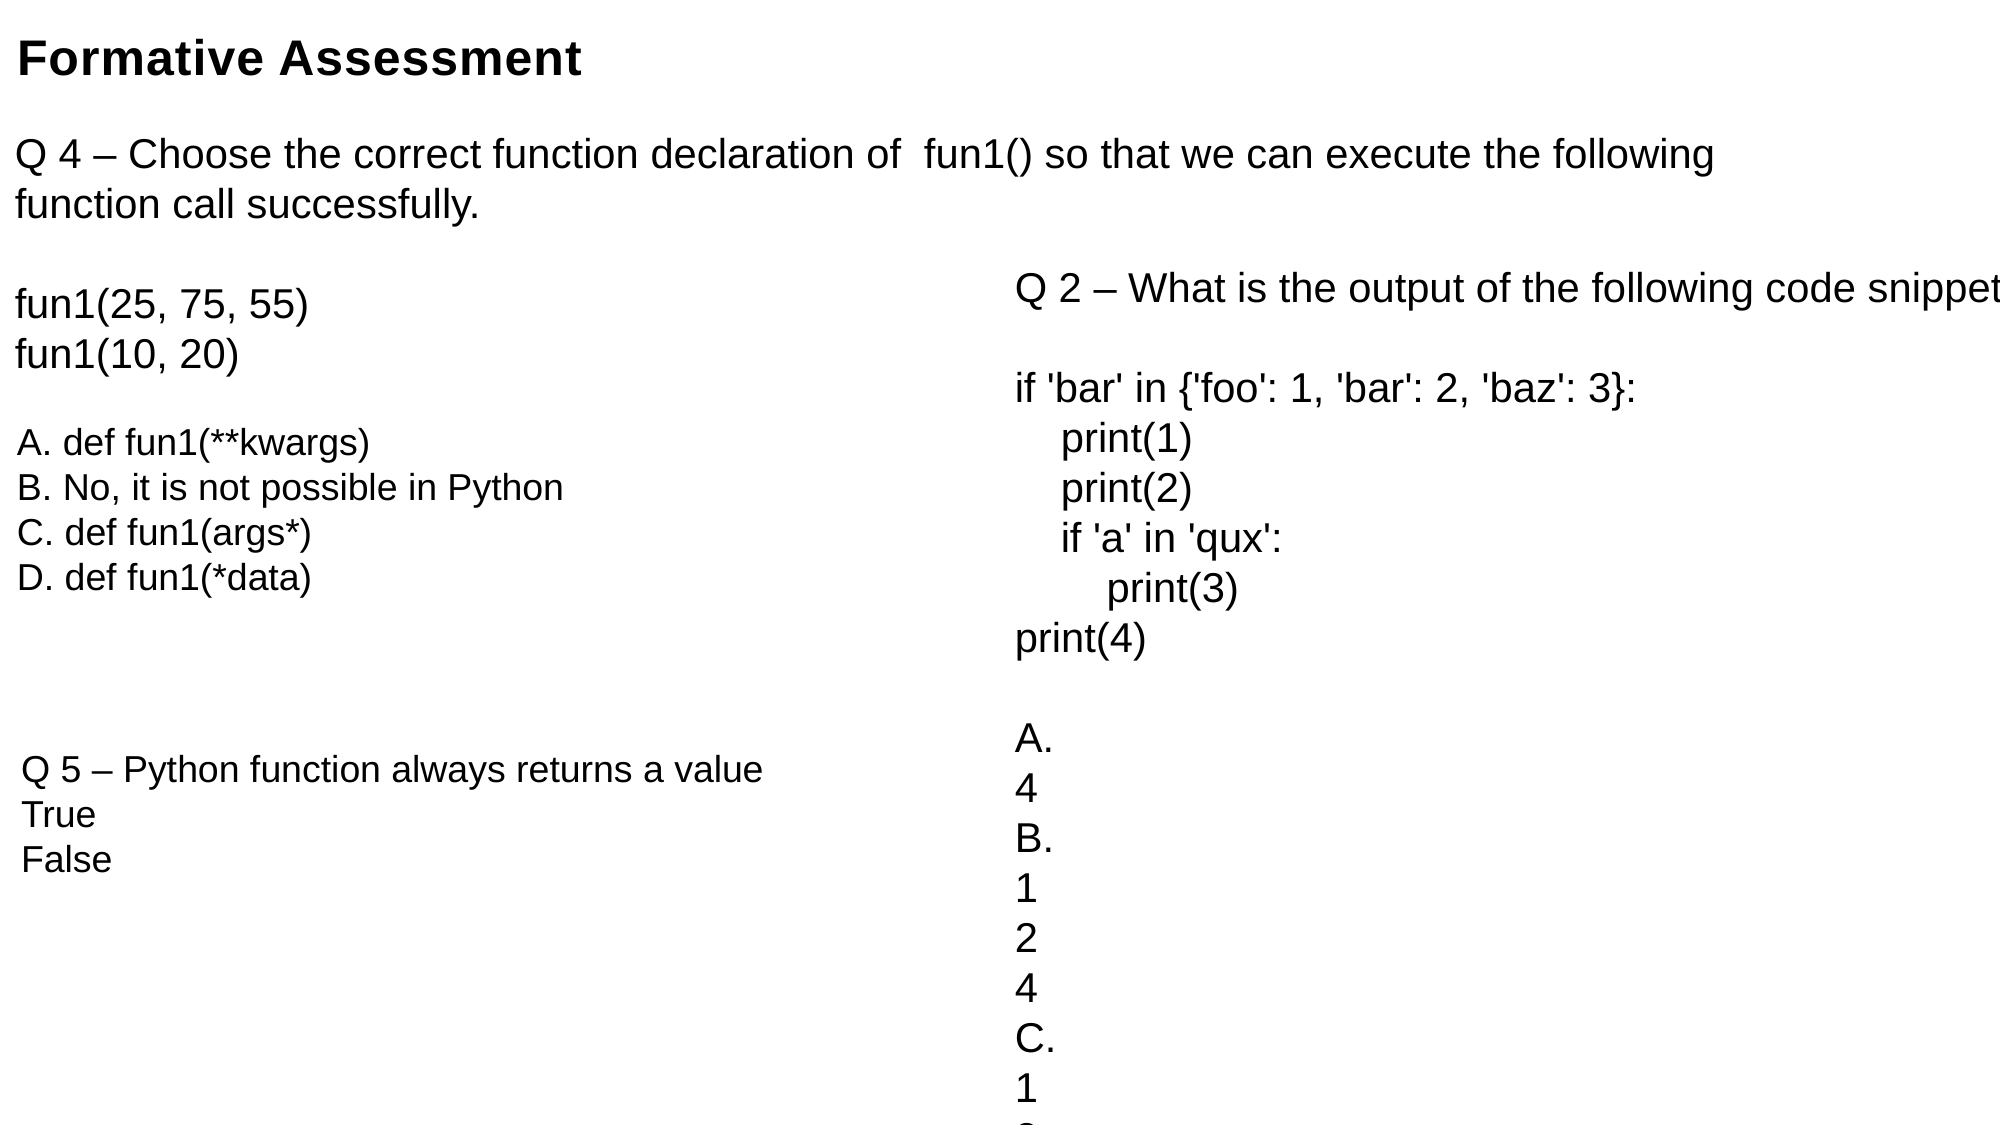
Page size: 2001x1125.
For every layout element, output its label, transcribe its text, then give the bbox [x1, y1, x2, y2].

text_box A. def fun1(**kwargs) B. No, it is not possible in Python C. def fun1(args*) D. def fun1(*data) [2, 410, 999, 606]
text_box Q 4 – Choose the correct function declaration of fun1() so that we can execute the following function call successfully. fun1(25, 75, 55) fun1(10, 20) [0, 119, 1790, 385]
text_box Formative Assessment [2, 0, 2000, 120]
text_box Q 5 – Python function always returns a value True False [6, 737, 779, 888]
text_box Q 2 – What is the output of the following code snippet: if 'bar' in {'foo': 1, 'bar': 2, 'baz': 3}: print(1) print(2) if 'a' in 'qux': print(3) print(4) A. 4 B. 1 2 4 C. 1 2 3 4 D. None of the above [999, 253, 2000, 1125]
